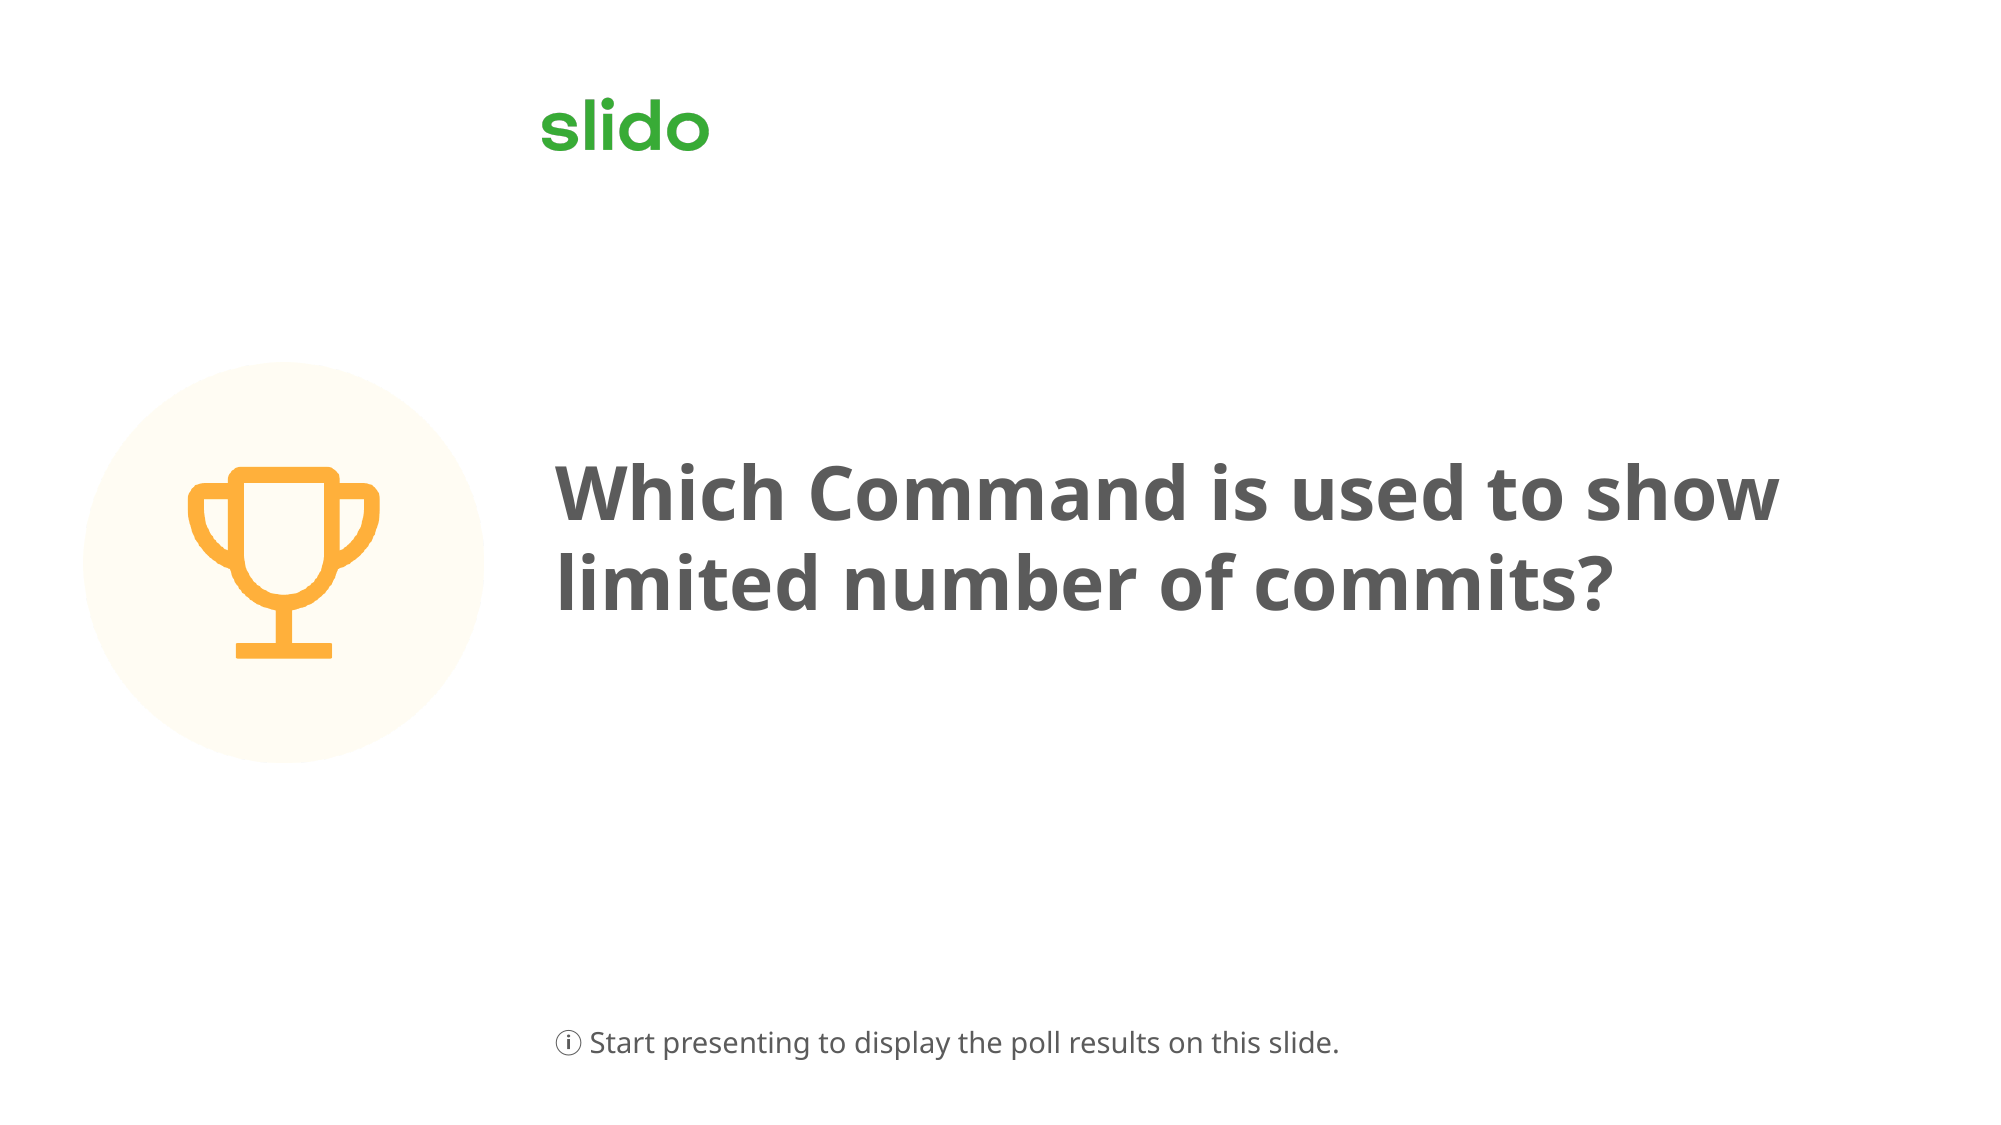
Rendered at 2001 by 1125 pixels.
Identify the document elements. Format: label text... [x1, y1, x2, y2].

picture [83, 362, 484, 763]
picture [524, 83, 726, 168]
text_box Which Command is used to show limited number of commits? [524, 421, 1917, 704]
text_box ⓘ Start presenting to display the poll results on this slide. [524, 999, 1959, 1084]
